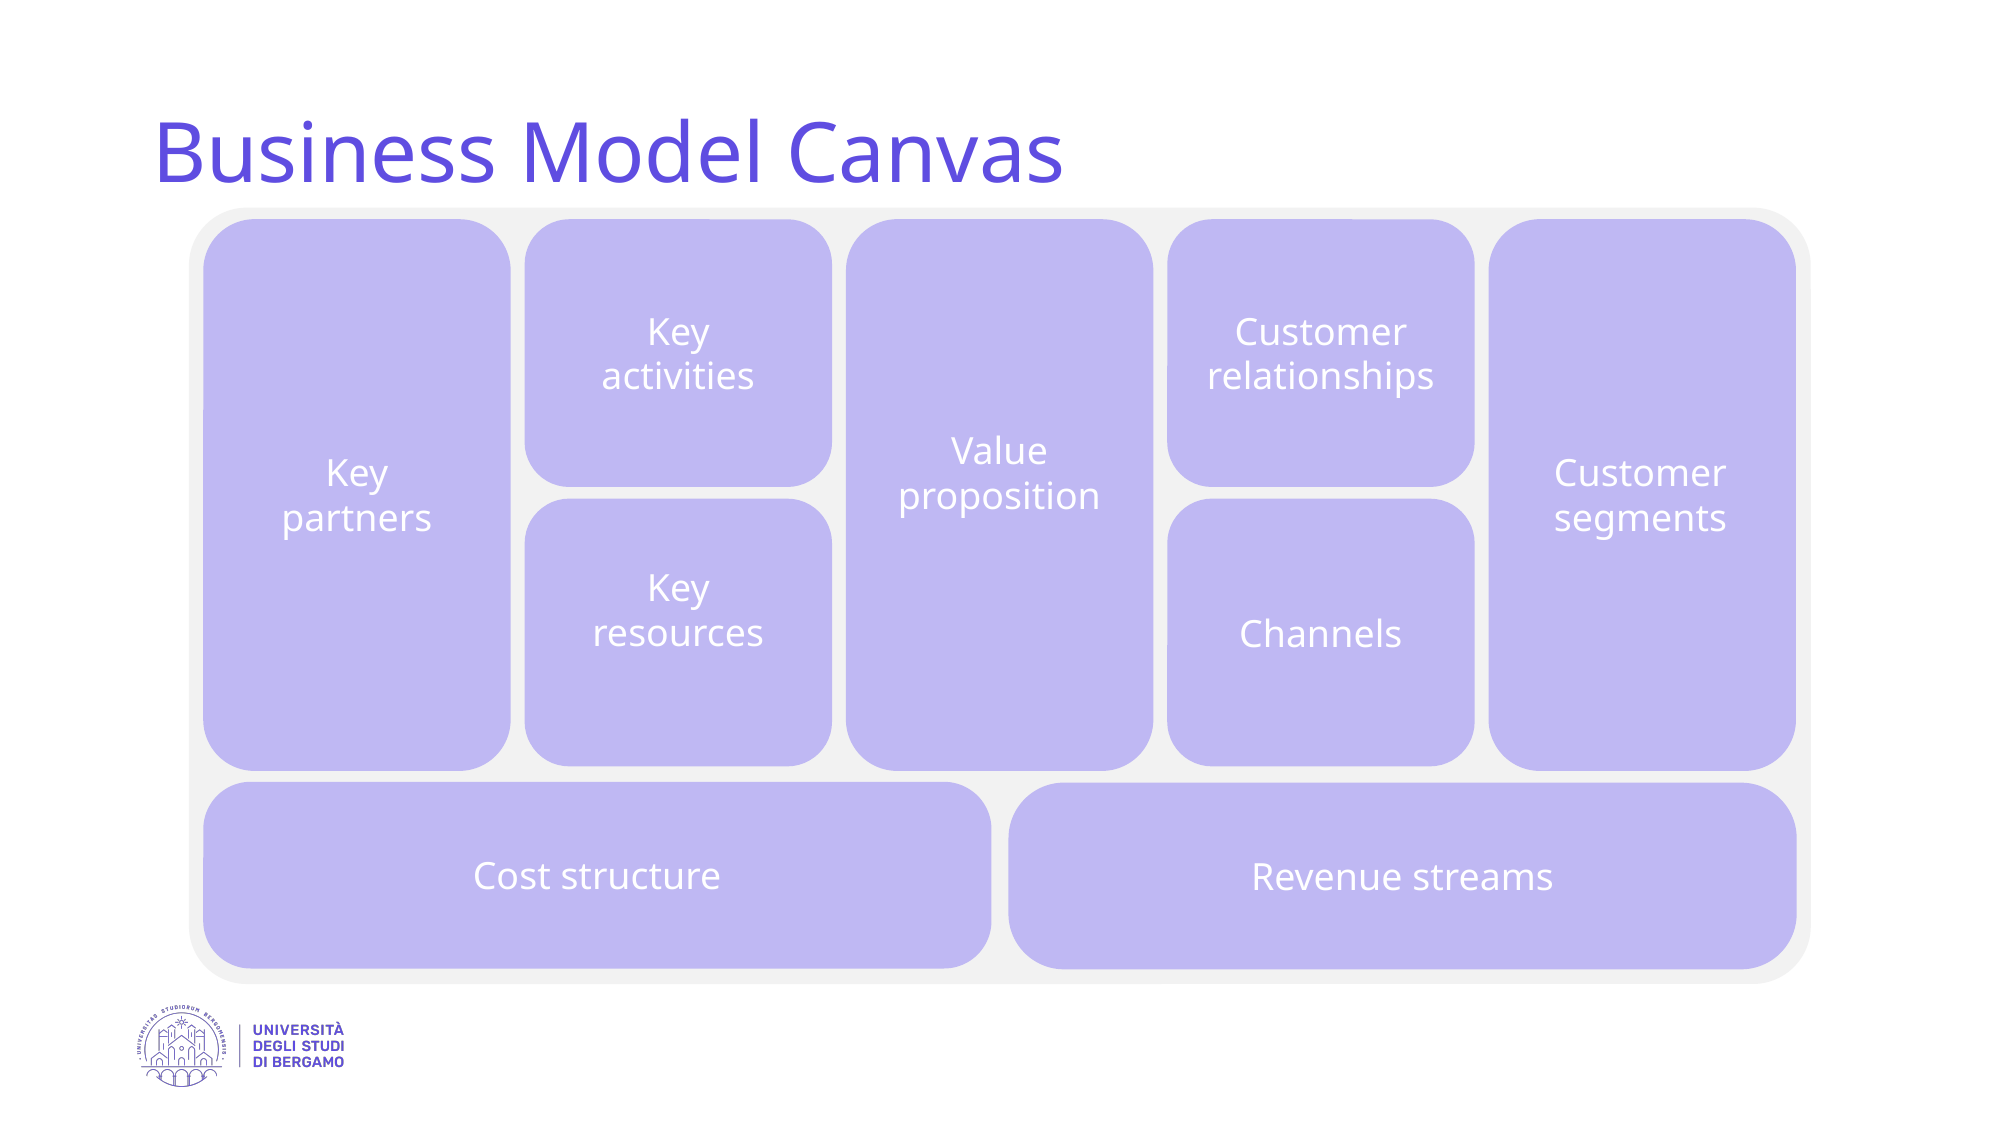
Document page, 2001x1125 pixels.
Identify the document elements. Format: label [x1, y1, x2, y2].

text_box [524, 498, 833, 767]
text_box [1166, 498, 1476, 767]
text_box [202, 781, 992, 969]
text_box [1488, 218, 1797, 772]
text_box [0, 0, 2000, 1125]
text_box [524, 218, 833, 488]
text_box [845, 218, 1154, 772]
text_box [1166, 218, 1476, 488]
text_box [1007, 782, 1798, 970]
text_box [202, 218, 512, 772]
